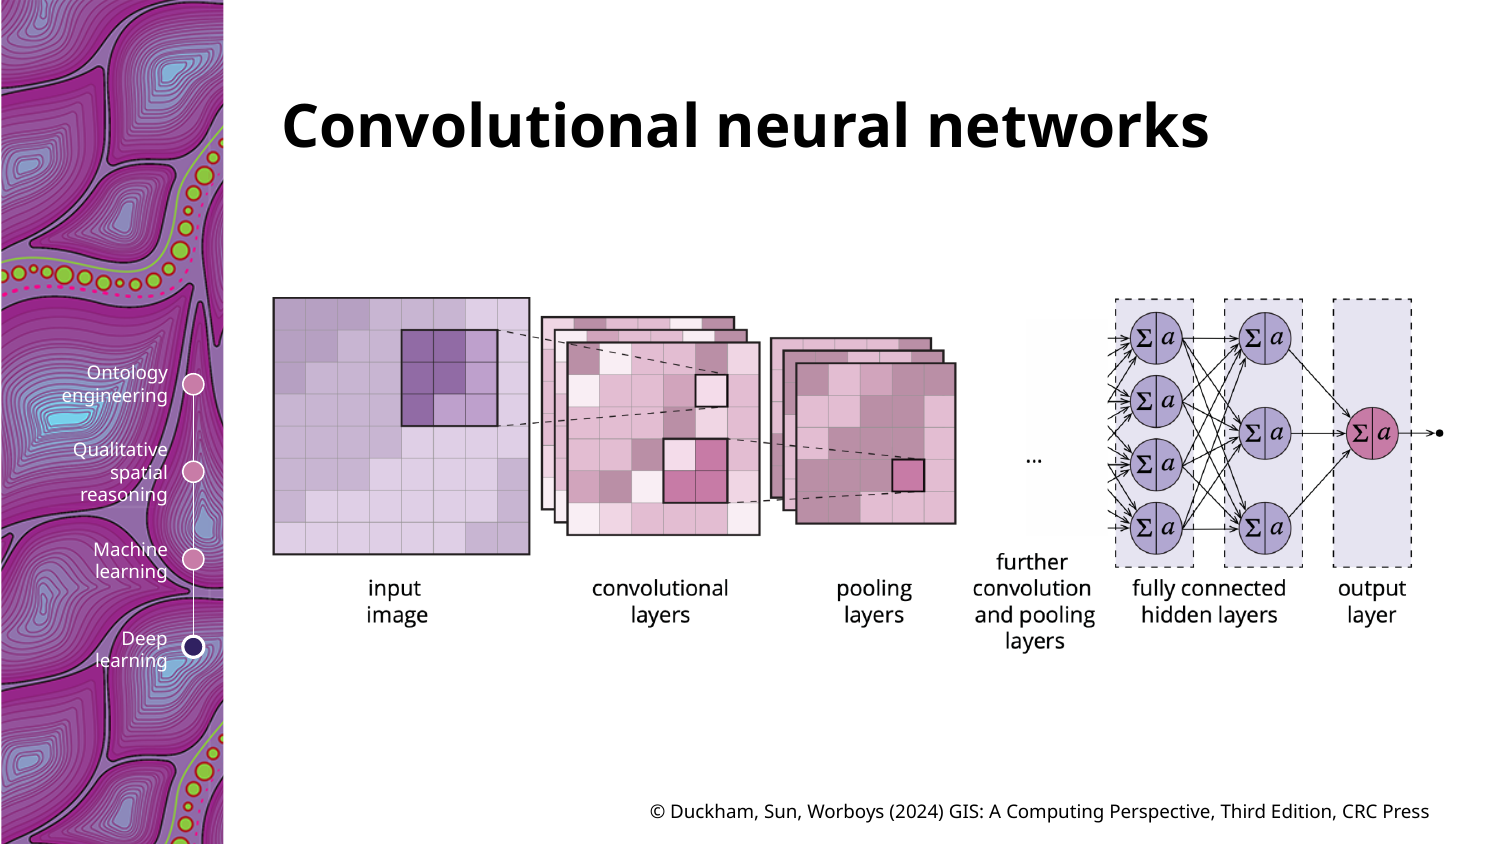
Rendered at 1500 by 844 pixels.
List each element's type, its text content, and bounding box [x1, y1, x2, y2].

picture [1, 0, 224, 844]
title Convolutional neural networks [266, 72, 1449, 176]
text_box [182, 636, 204, 658]
picture [265, 291, 1449, 662]
